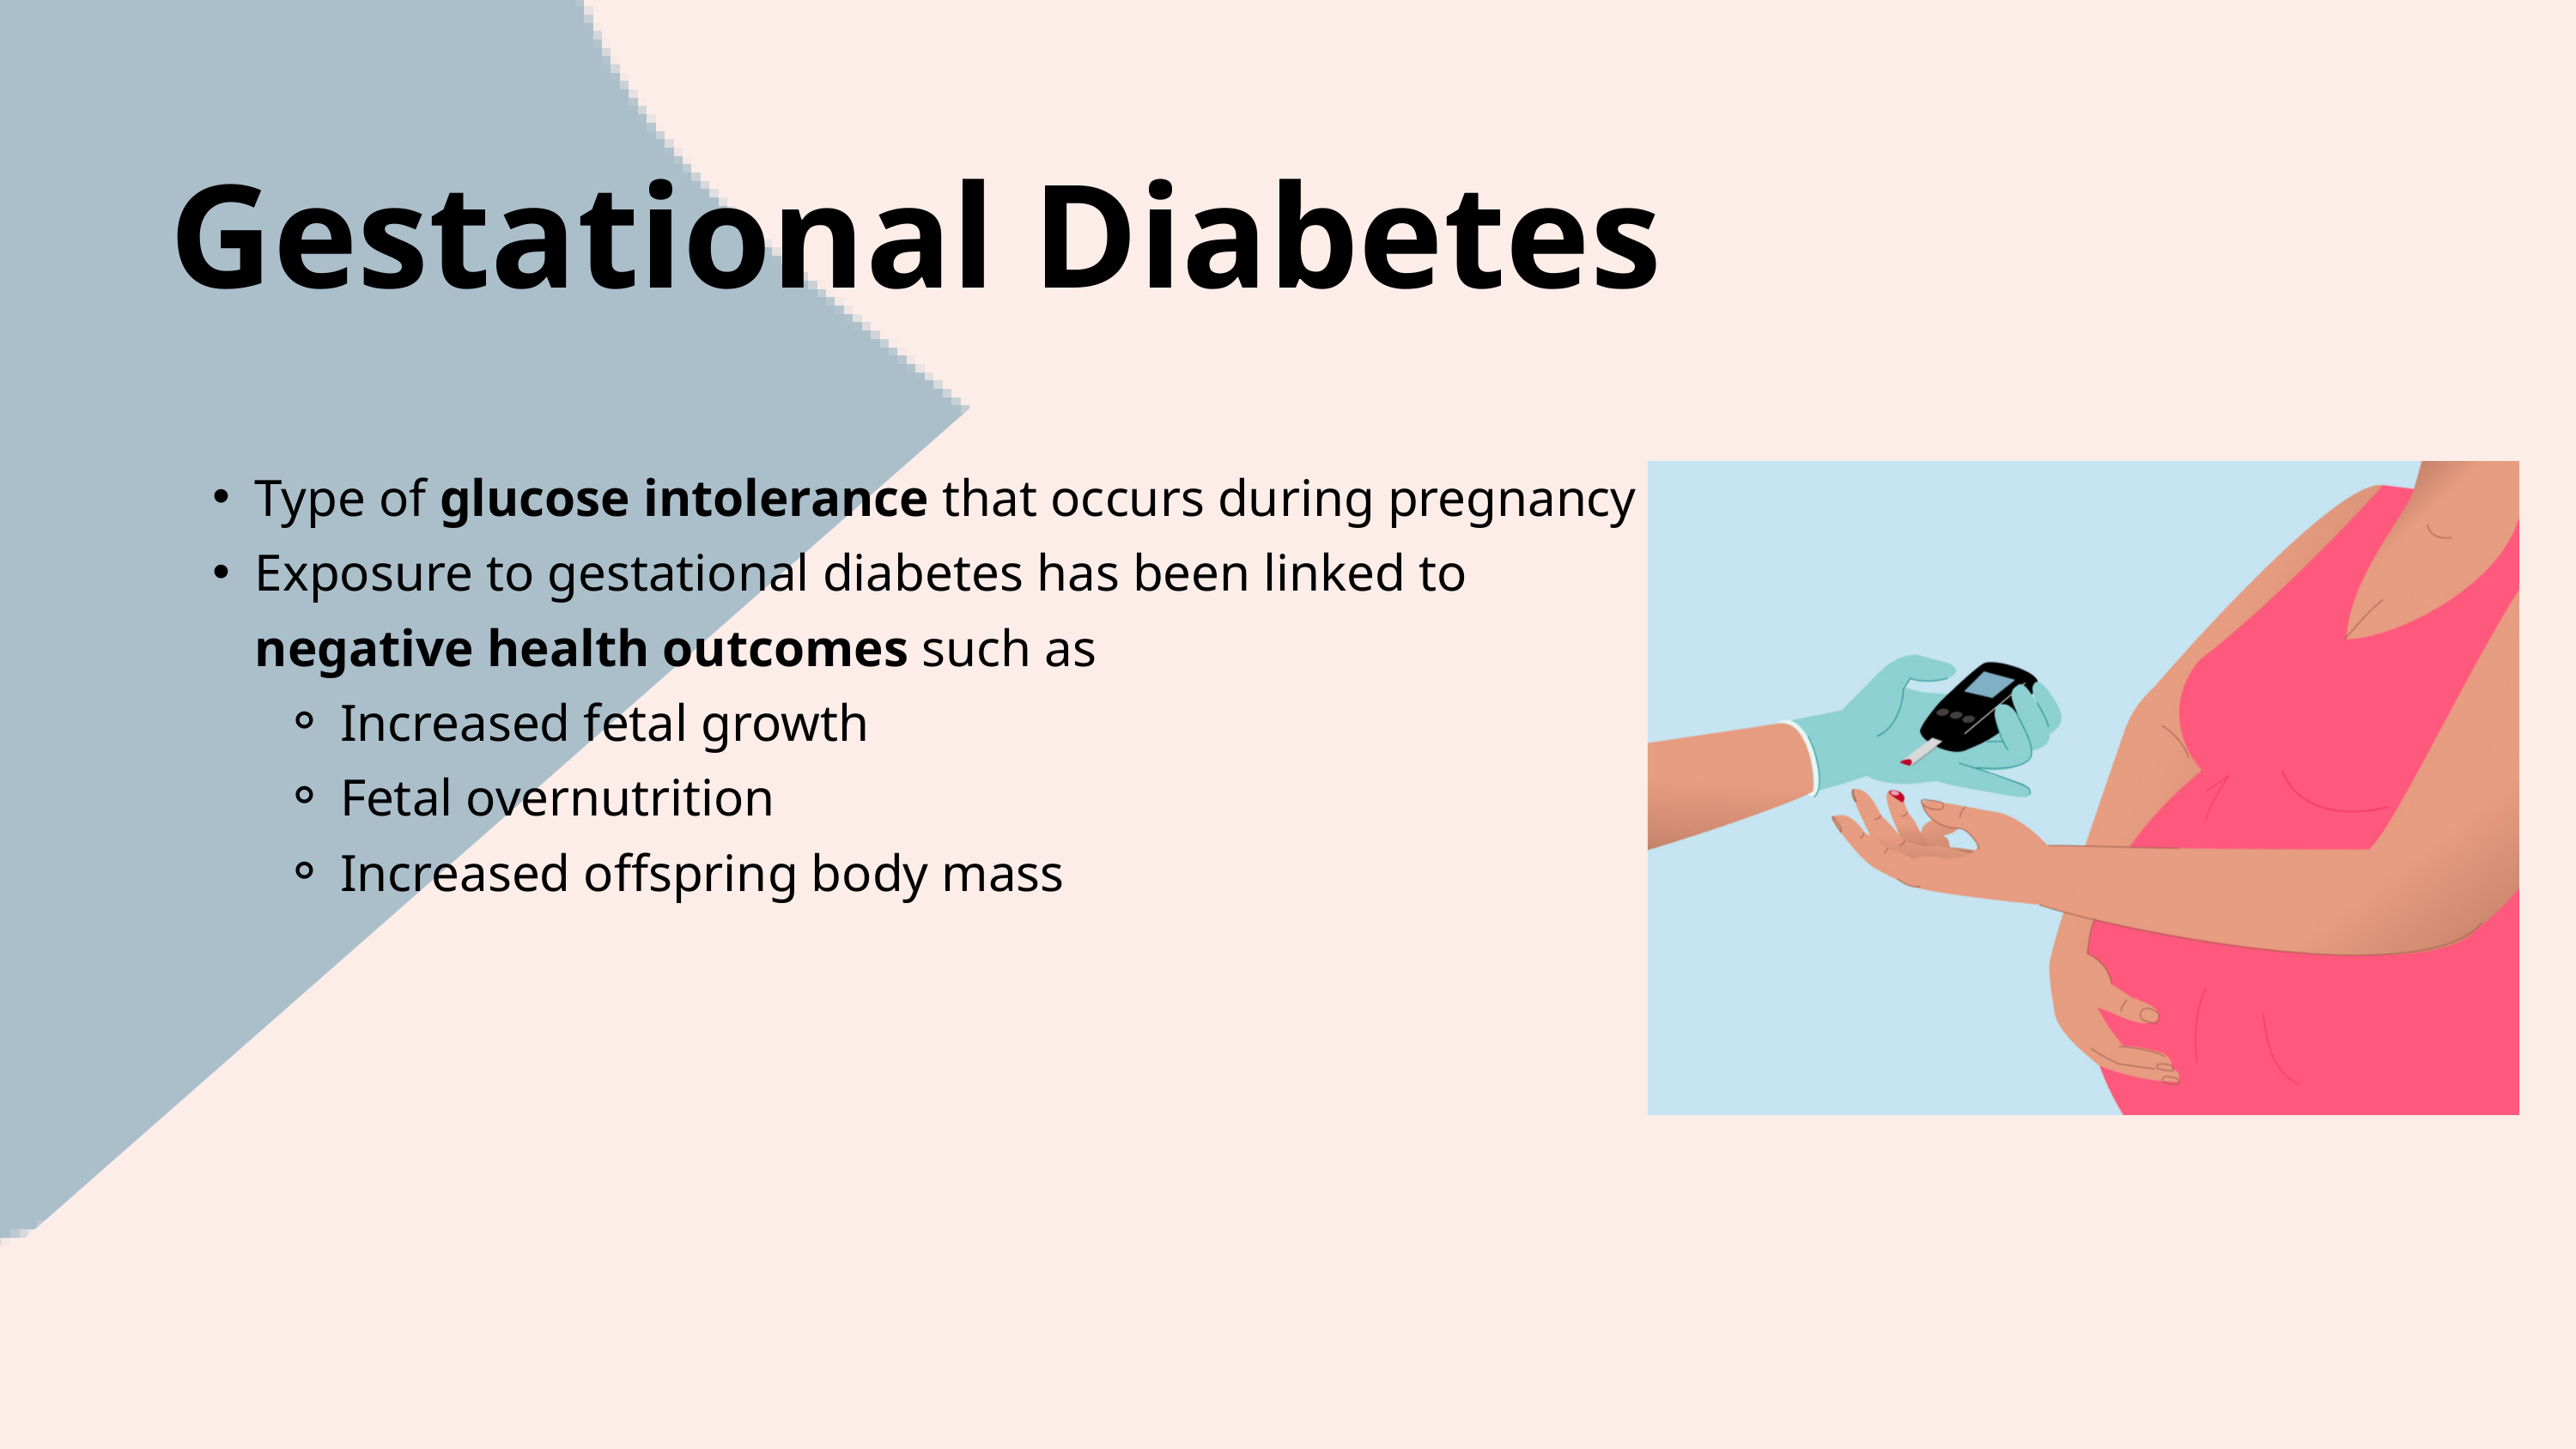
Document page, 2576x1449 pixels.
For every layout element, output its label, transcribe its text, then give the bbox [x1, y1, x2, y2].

text_box [1647, 461, 2519, 1115]
text_box Type of glucose intolerance that occurs during pregnancy Exposure to gestational diabetes has been linked to negative health outcomes such as Increased fetal growth Fetal overnutrition Increased offspring body mass [169, 451, 1648, 977]
text_box Gestational Diabetes [169, 144, 2432, 317]
text_box [0, 0, 1328, 1260]
